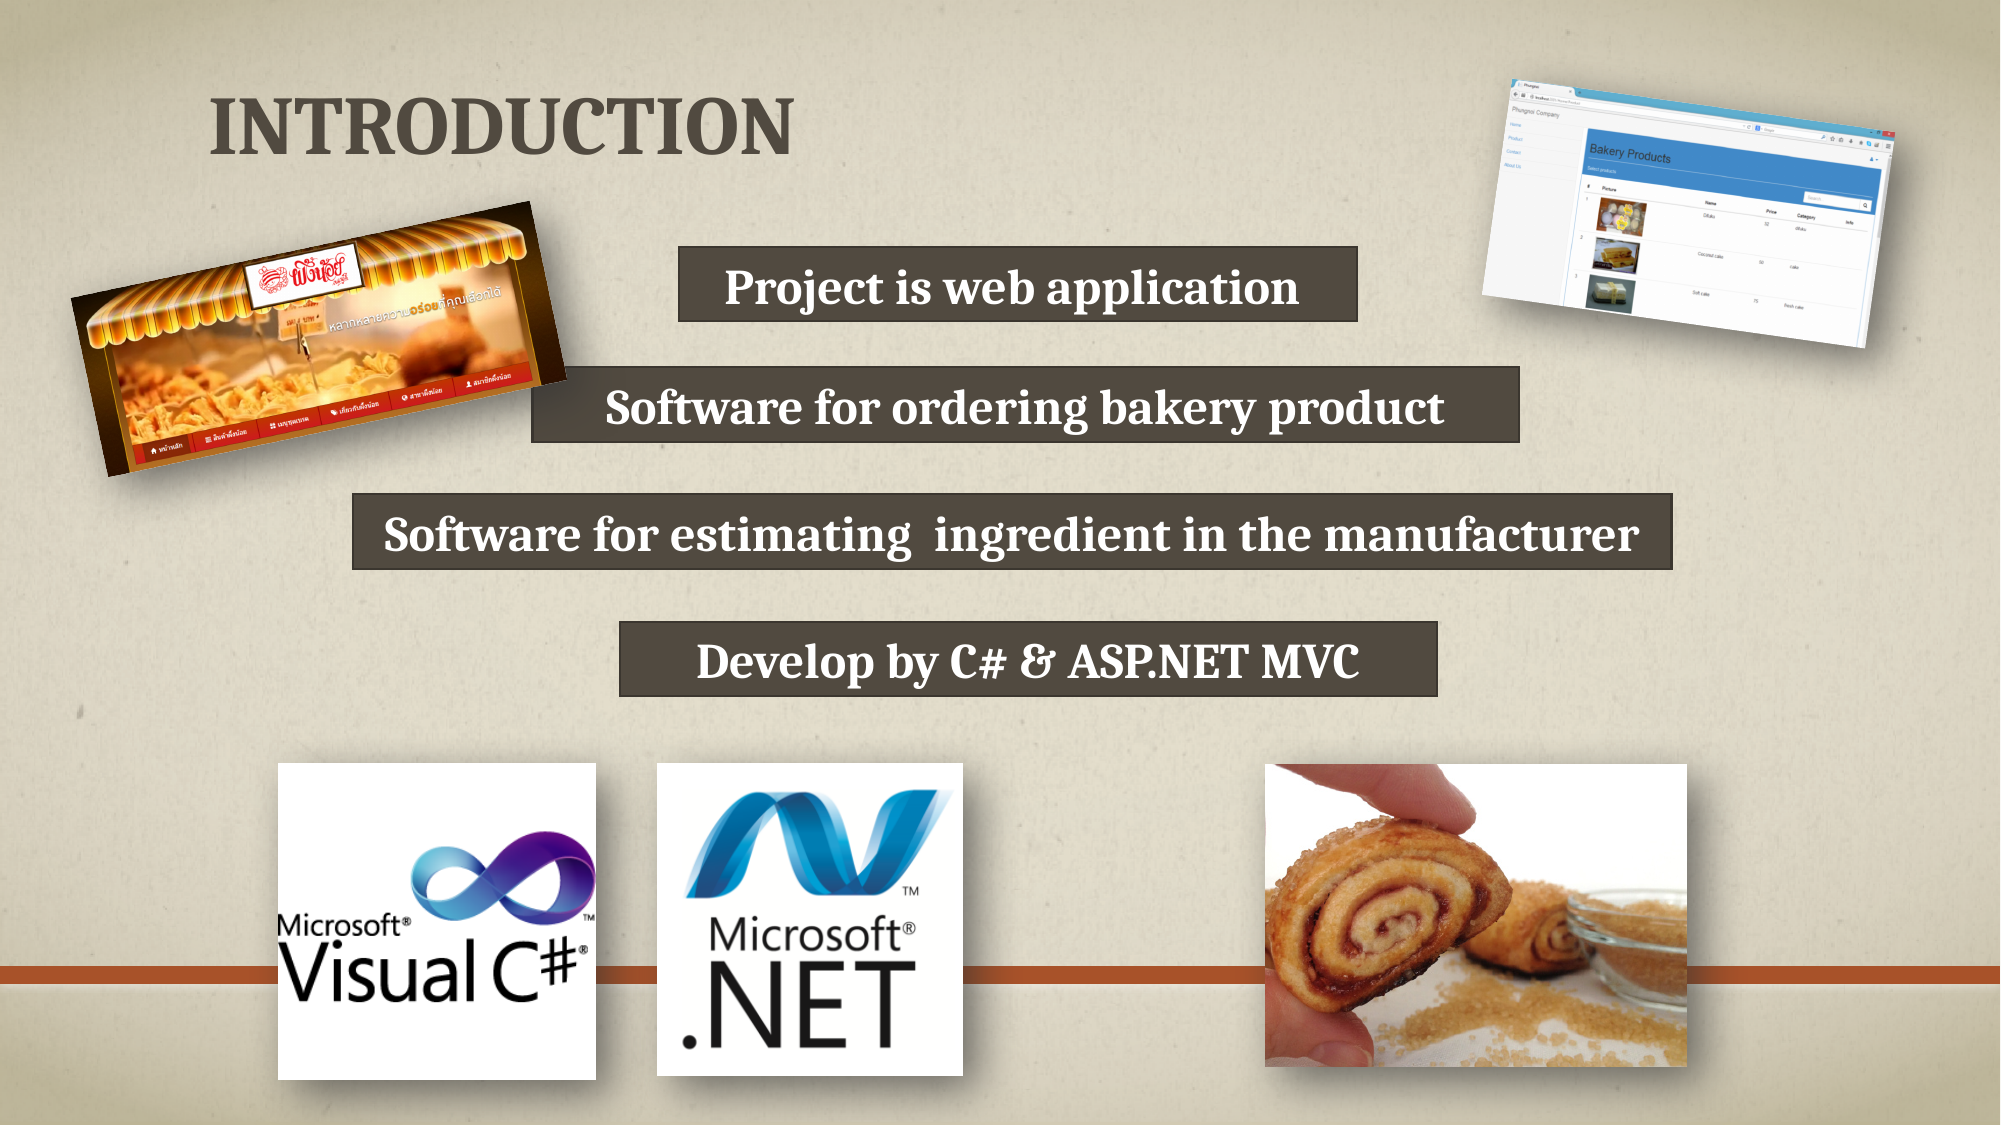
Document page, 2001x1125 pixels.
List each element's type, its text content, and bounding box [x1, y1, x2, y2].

text_box Software for estimating ingredient in the manufacturer [352, 493, 1673, 570]
text_box Project is web application [678, 246, 1358, 322]
text_box Software for ordering bakery product [531, 366, 1520, 443]
picture [0, 0, 2001, 1125]
title Introduction [193, 34, 949, 190]
text_box Develop by C# & ASP.NET MVC [619, 621, 1438, 697]
